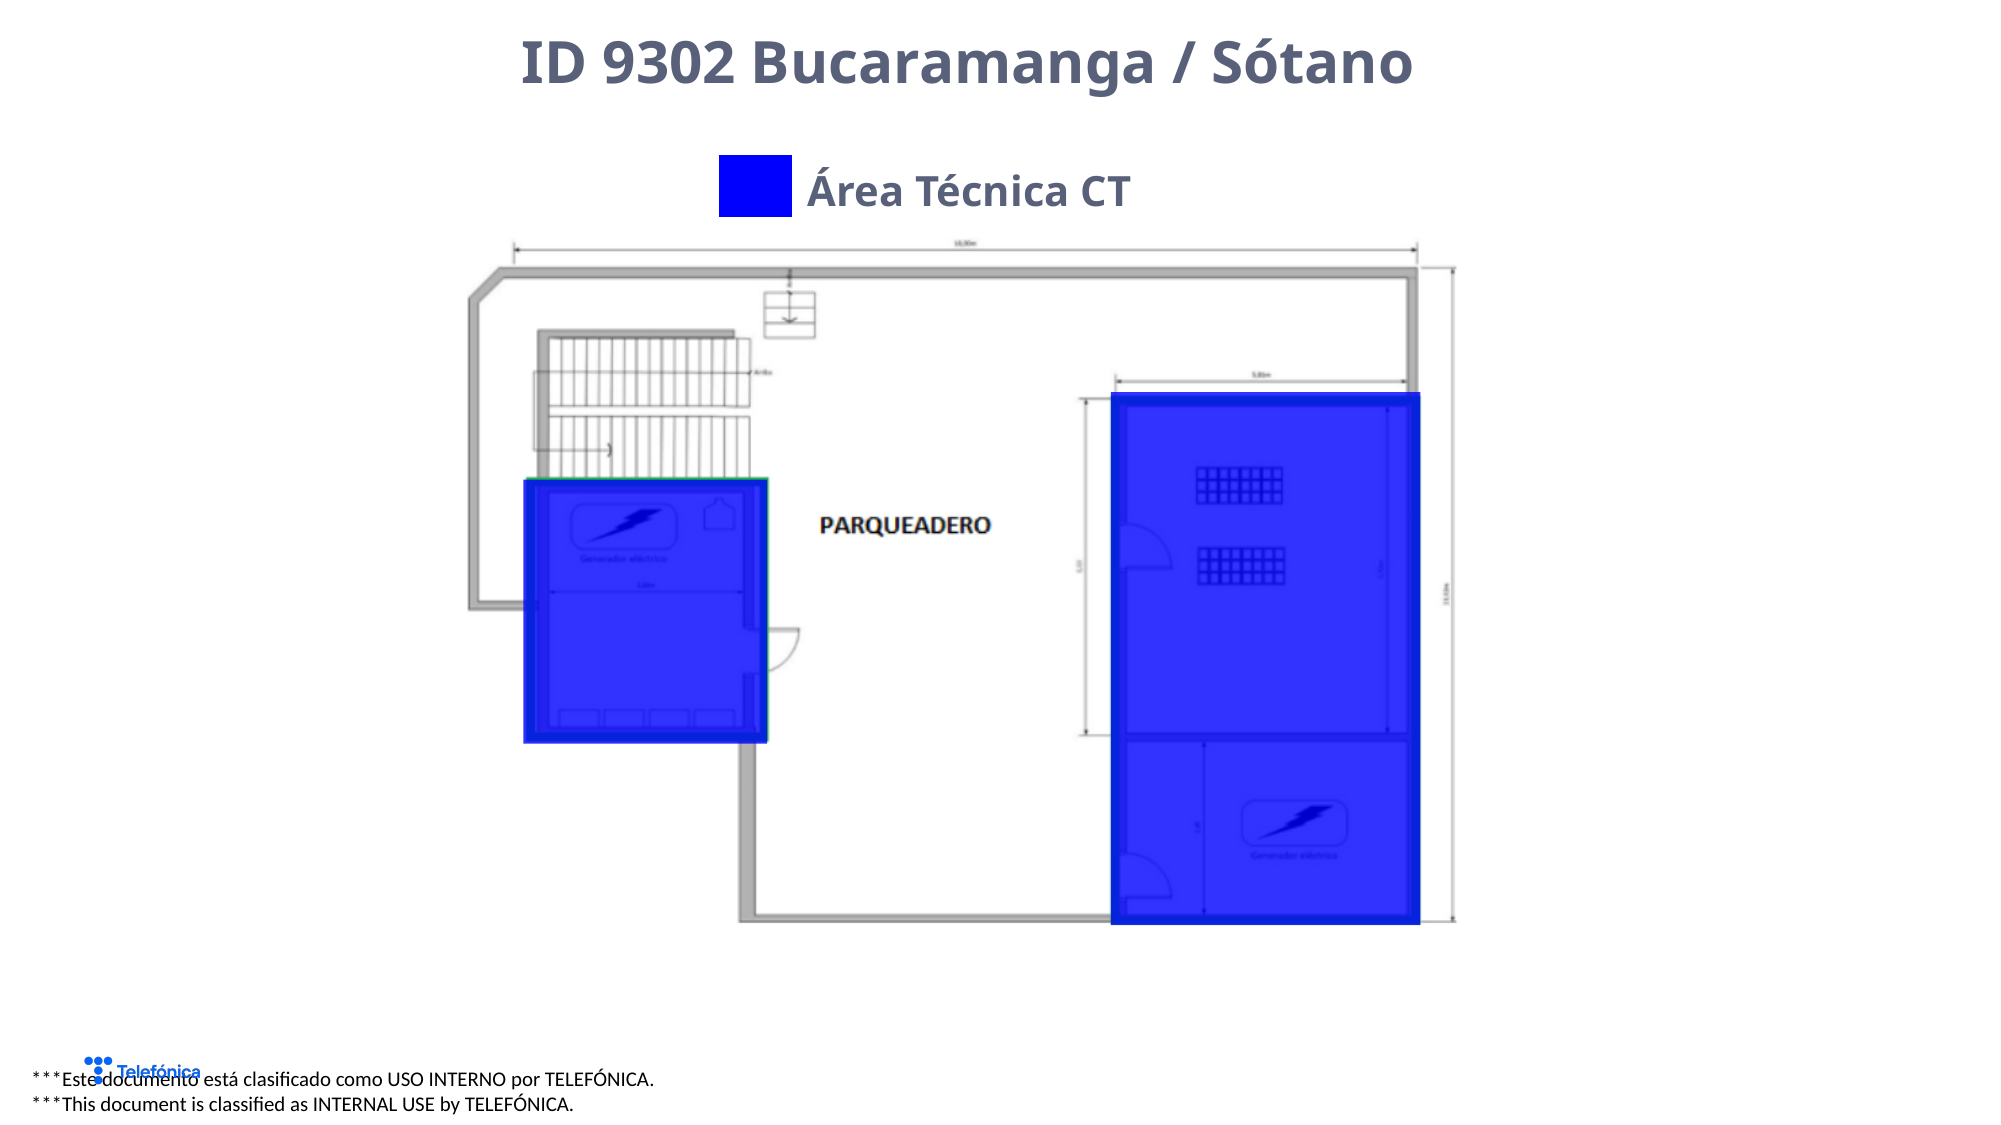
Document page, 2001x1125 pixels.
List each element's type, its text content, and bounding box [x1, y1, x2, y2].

text_box ID 9302 Bucaramanga / Sótano [59, 17, 1877, 103]
picture [81, 1053, 203, 1087]
picture [419, 219, 1485, 942]
table_header Área Técnica CT [794, 155, 1217, 217]
table_header [719, 155, 792, 217]
